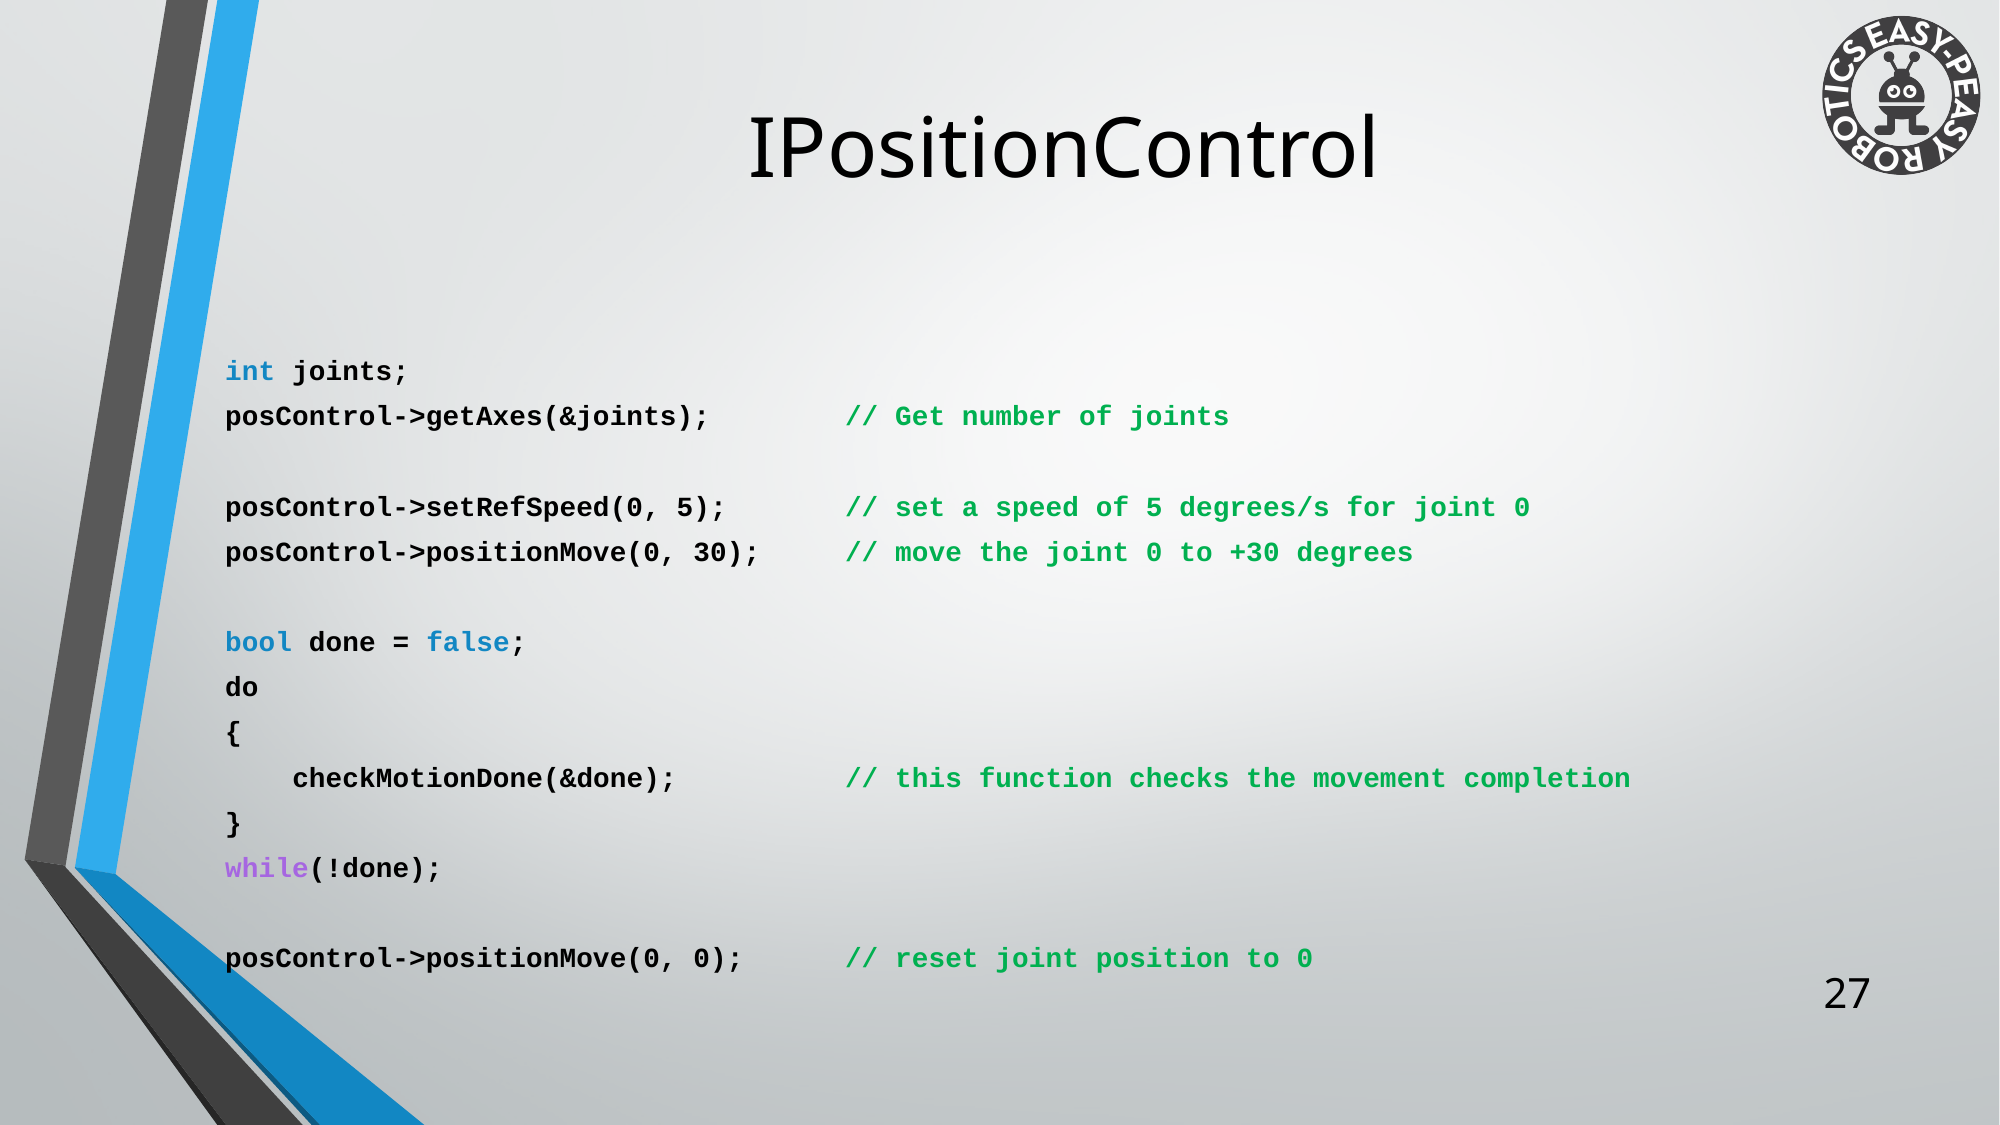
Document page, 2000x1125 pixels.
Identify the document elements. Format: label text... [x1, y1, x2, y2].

list int joints; posControl->getAxes(&joints); // Get number of joints posControl->setRefSpeed(0, 5); // set a speed of 5 degrees/s for joint 0 posControl->positionMove(0, 30); // move the joint 0 to +30 degrees bool done = false; do { checkMotionDone(&done); // this function checks the movement completion } while(!done); posControl->positionMove(0, 0); // reset joint position to 0 [203, 299, 1891, 988]
picture [1793, 0, 2000, 212]
title IPositionControl [243, 0, 1887, 289]
slide_number 27 [1796, 965, 1887, 1025]
